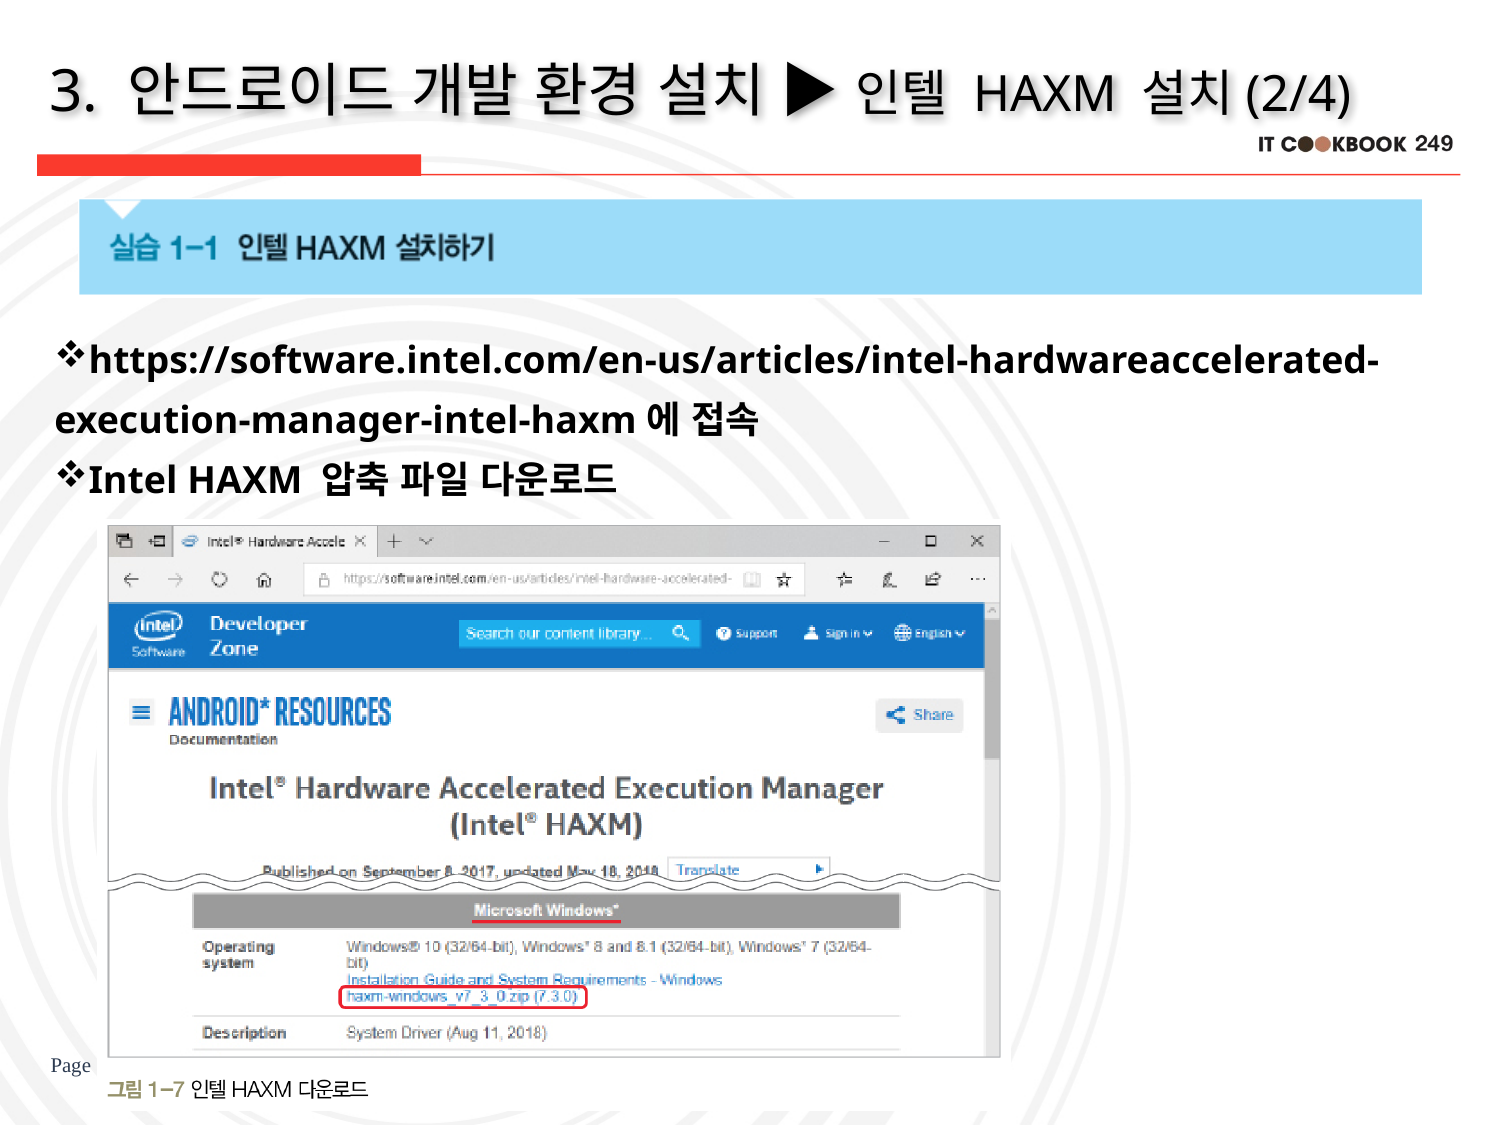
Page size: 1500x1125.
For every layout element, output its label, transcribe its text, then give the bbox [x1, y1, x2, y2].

picture [0, 35, 1500, 1125]
title 3. 안드로이드 개발 환경 설치 ▶ 인텔 HAXM 설치(2/4) [48, 53, 1448, 161]
list https://software.intel.com/en-us/articles/intel-hardwareaccelerated- execution-manager-intel-haxm에 접속 Intel HAXM 압축 파일 다운로드 [54, 335, 1500, 1051]
